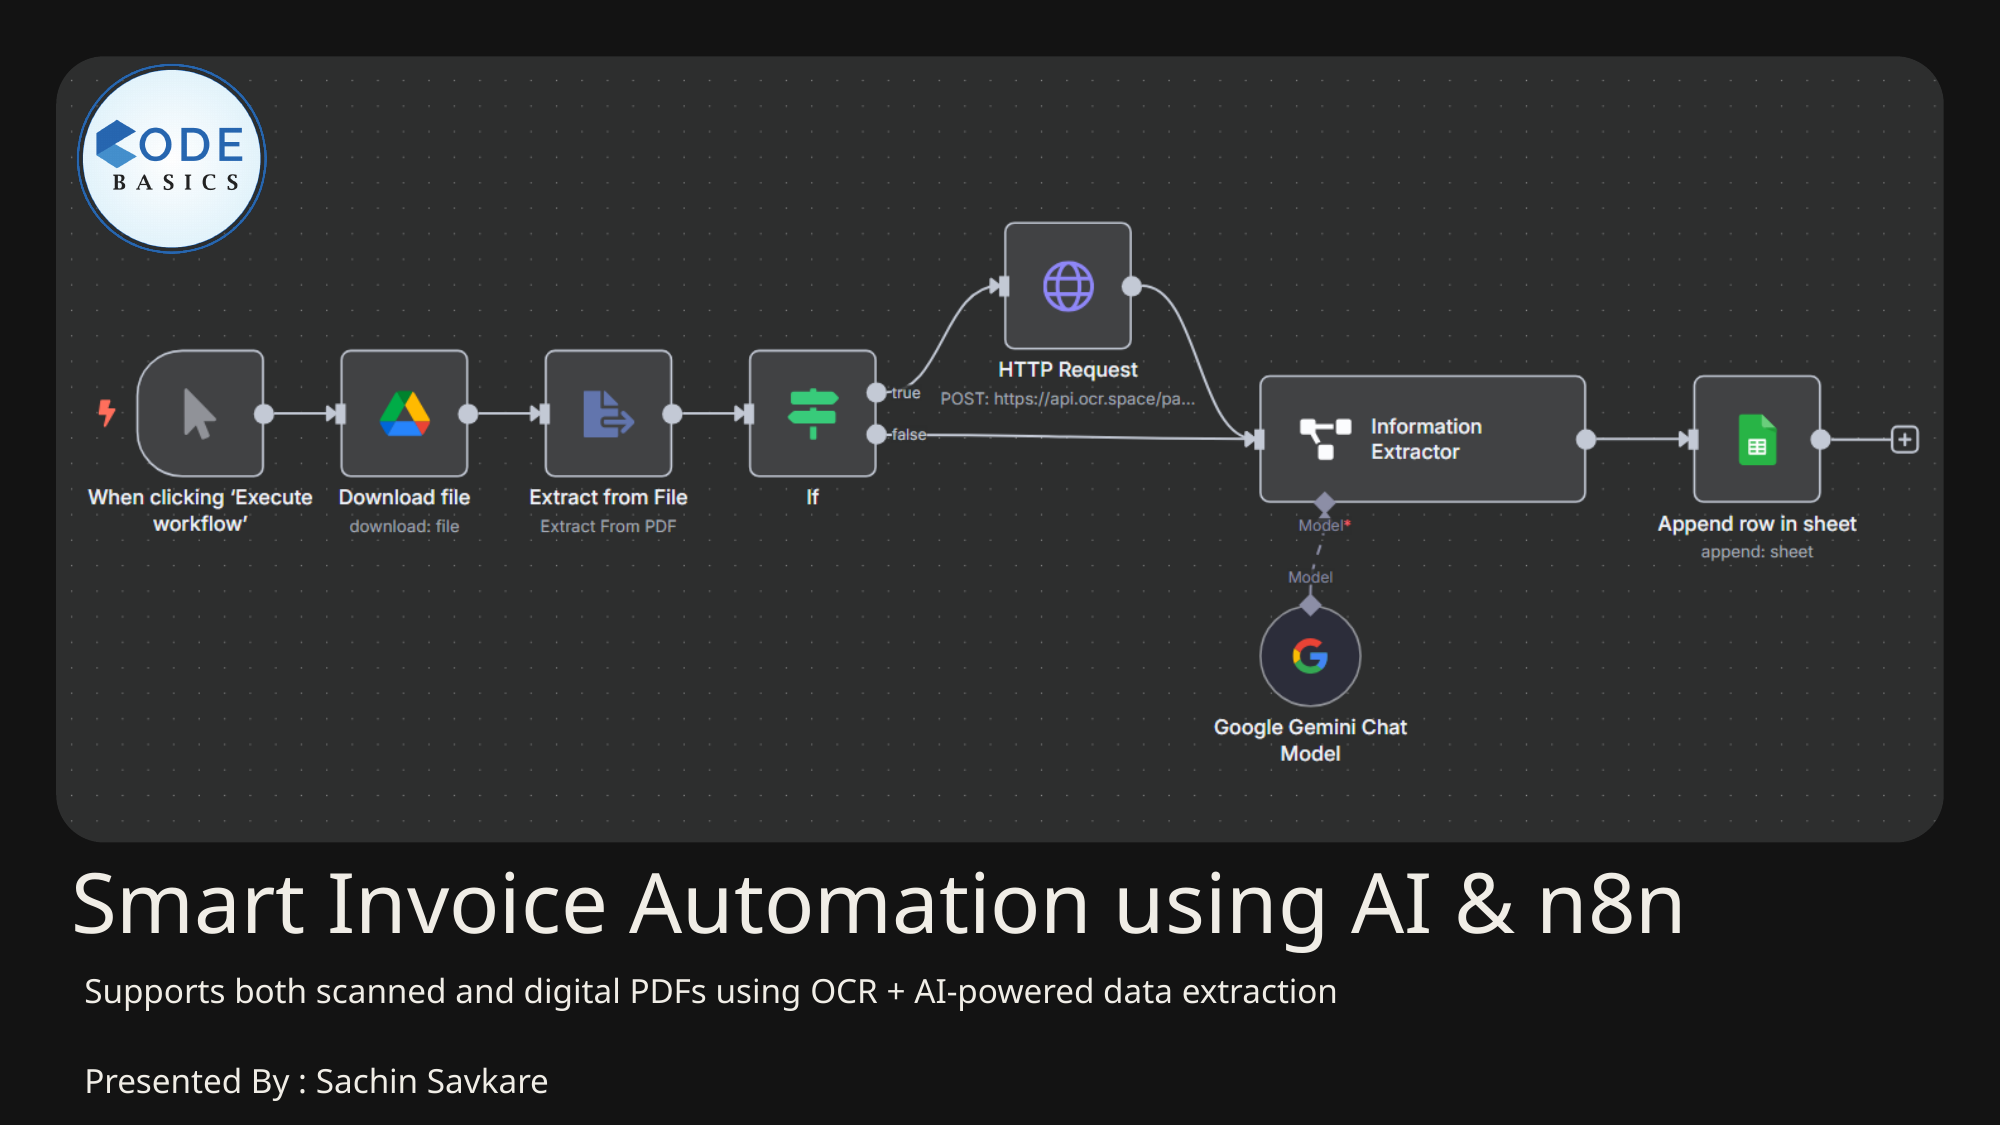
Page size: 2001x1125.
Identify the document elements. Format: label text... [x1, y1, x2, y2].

subtitle Supports both scanned and digital PDFs using OCR + AI-powered data extraction [69, 954, 1931, 1026]
title Smart Invoice Automation using AI & n8n [56, 843, 1918, 960]
picture [56, 56, 1944, 843]
text_box Presented By : Sachin Savkare [69, 1045, 1931, 1116]
